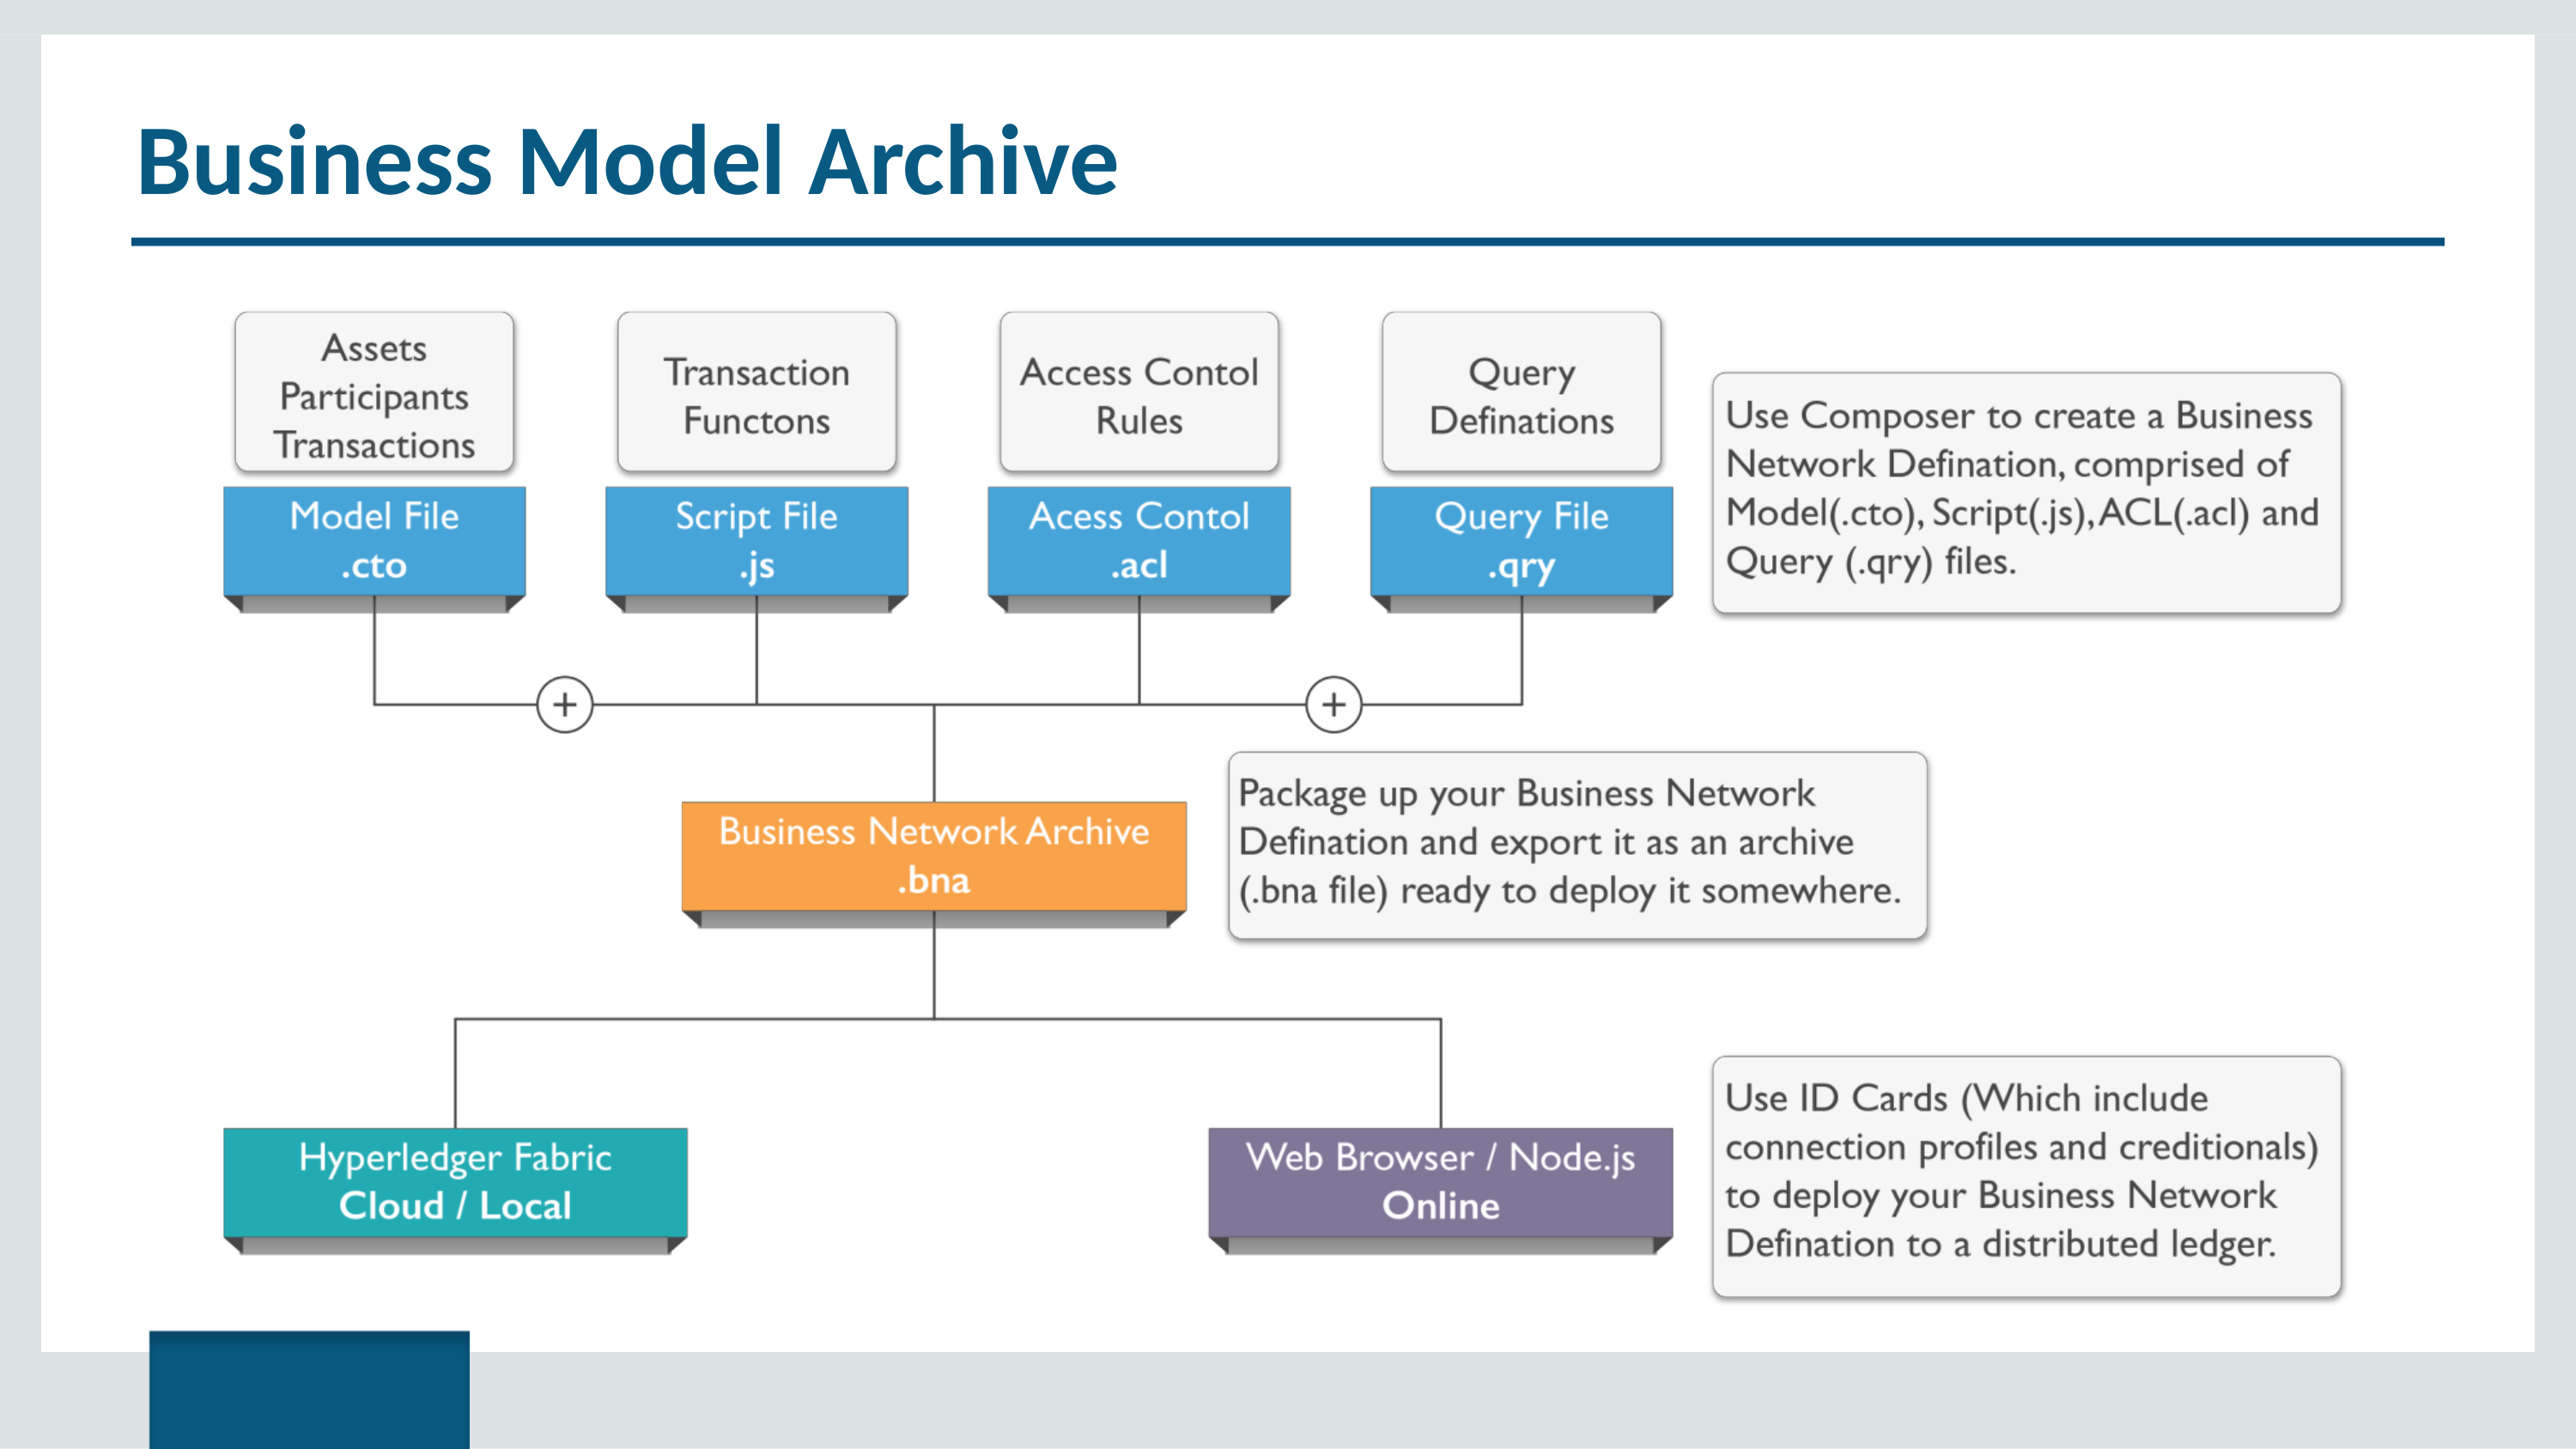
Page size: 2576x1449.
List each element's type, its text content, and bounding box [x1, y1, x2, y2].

text_box [223, 306, 2353, 1310]
picture [149, 1331, 470, 1449]
title Business Model Archive [132, 91, 1128, 337]
text_box [1128, 237, 2445, 246]
